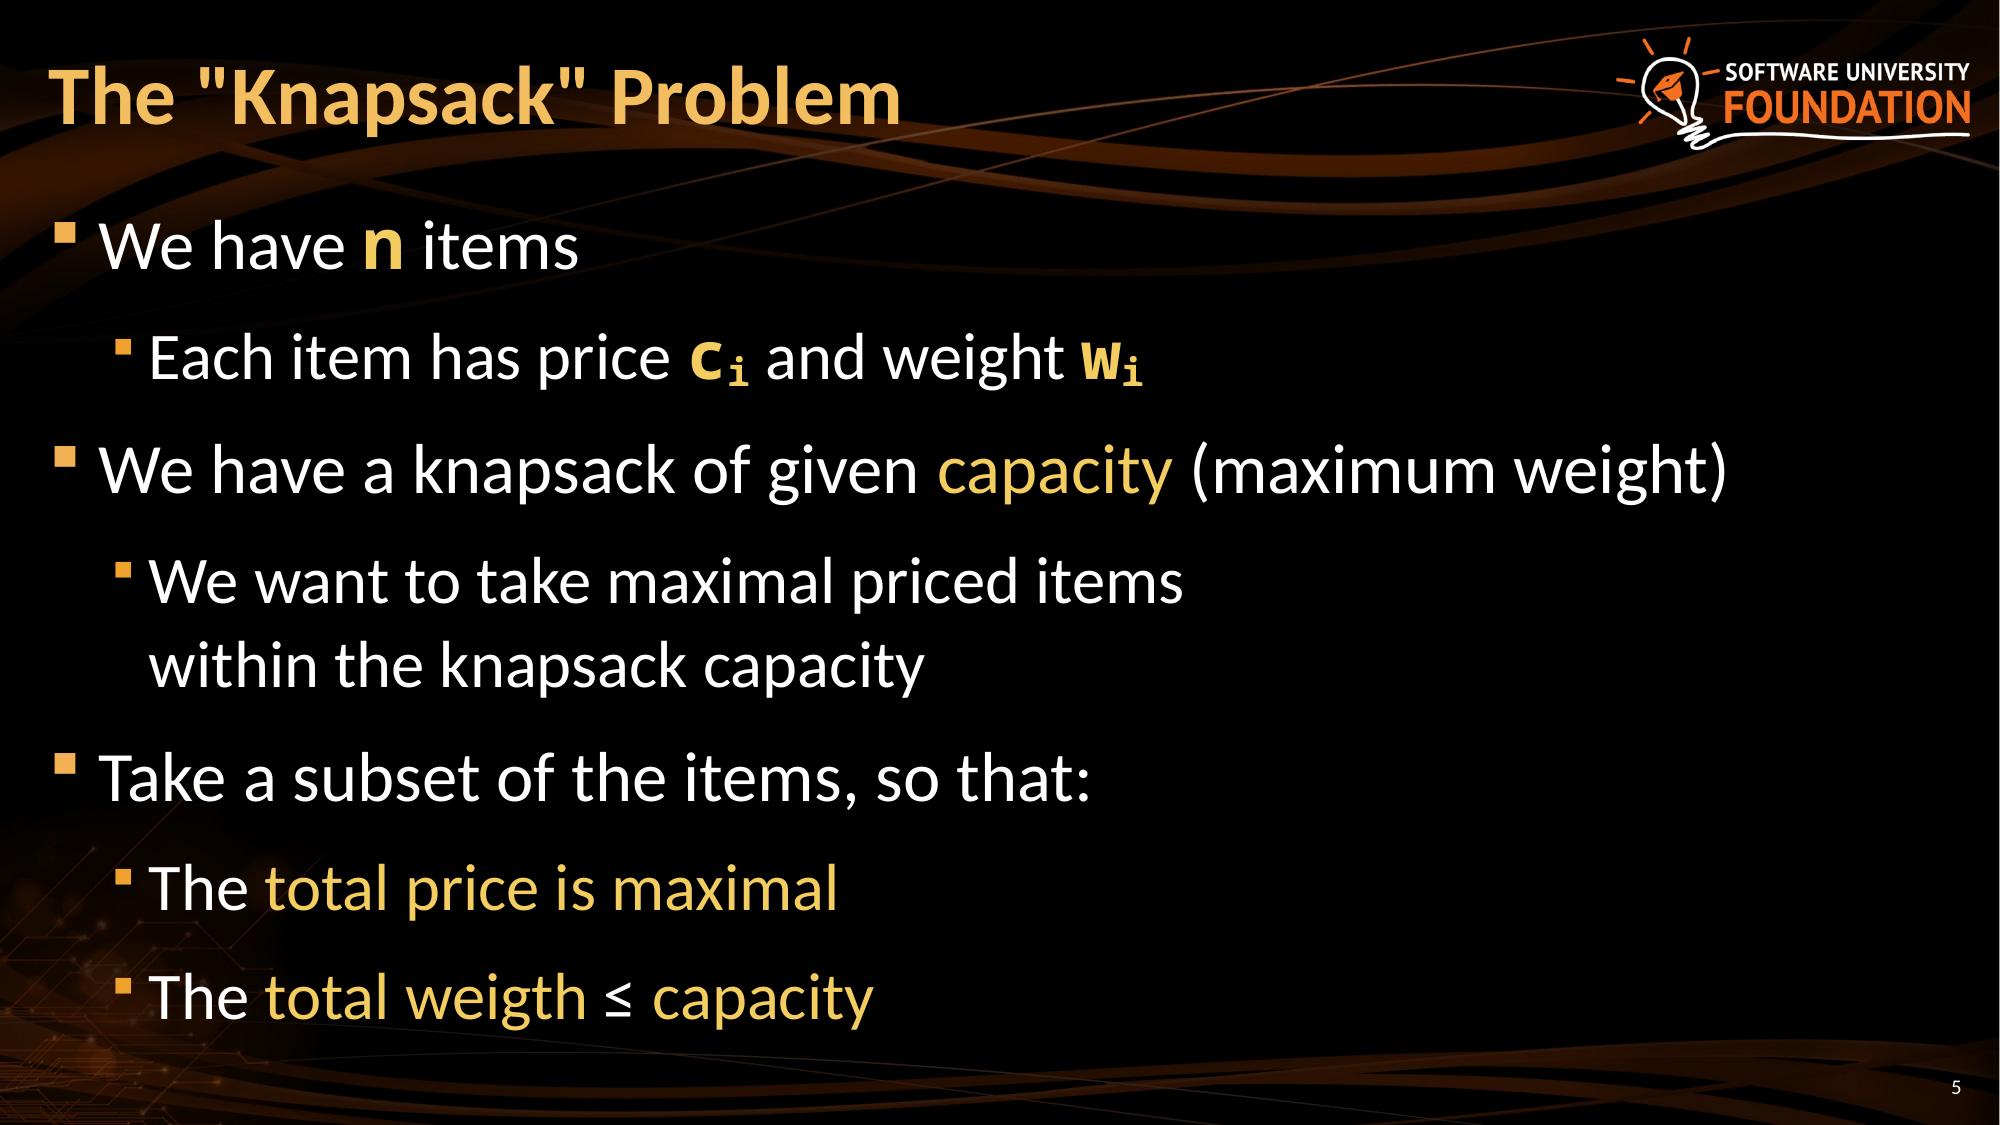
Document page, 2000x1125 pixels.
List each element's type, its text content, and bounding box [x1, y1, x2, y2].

list We have n items Each item has price ci and weight wi We have a knapsack of given capacity (maximum weight) We want to take maximal priced items within the knapsack capacity Take a subset of the items, so that: The total price is maximal The total weigth ≤ capacity [31, 188, 1968, 1103]
picture [0, 0, 2000, 1125]
title The "Knapsack" Problem [30, 6, 1602, 189]
